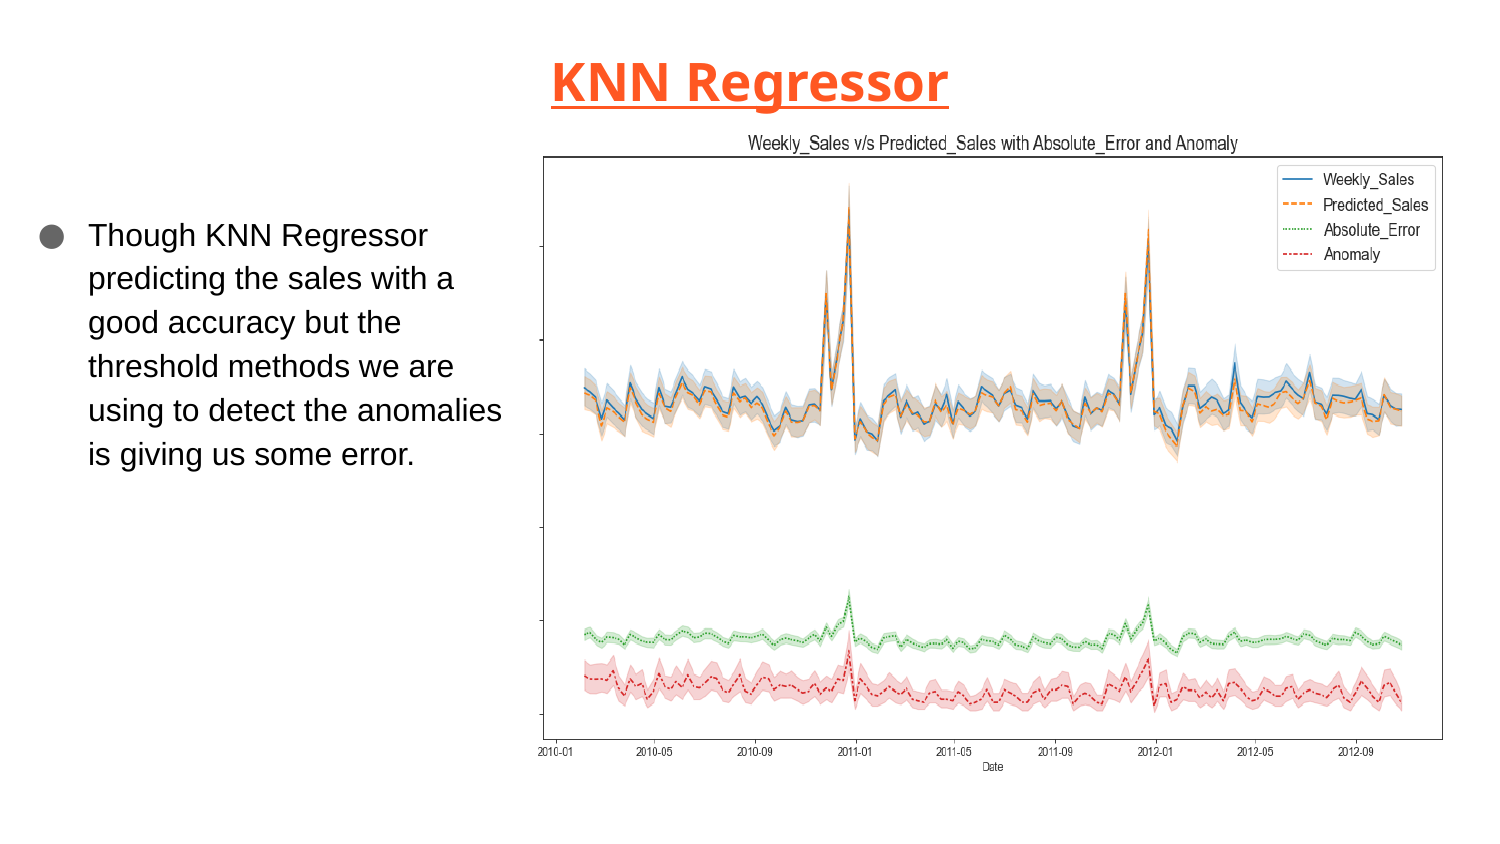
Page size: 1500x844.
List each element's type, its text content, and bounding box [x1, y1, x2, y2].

title KNN Regressor [51, 33, 1449, 128]
picture [509, 126, 1450, 782]
list Though KNN Regressor predicting the sales with a good accuracy but the threshold methods we are using to detect the anomalies is giving us some error. [17, 193, 504, 532]
